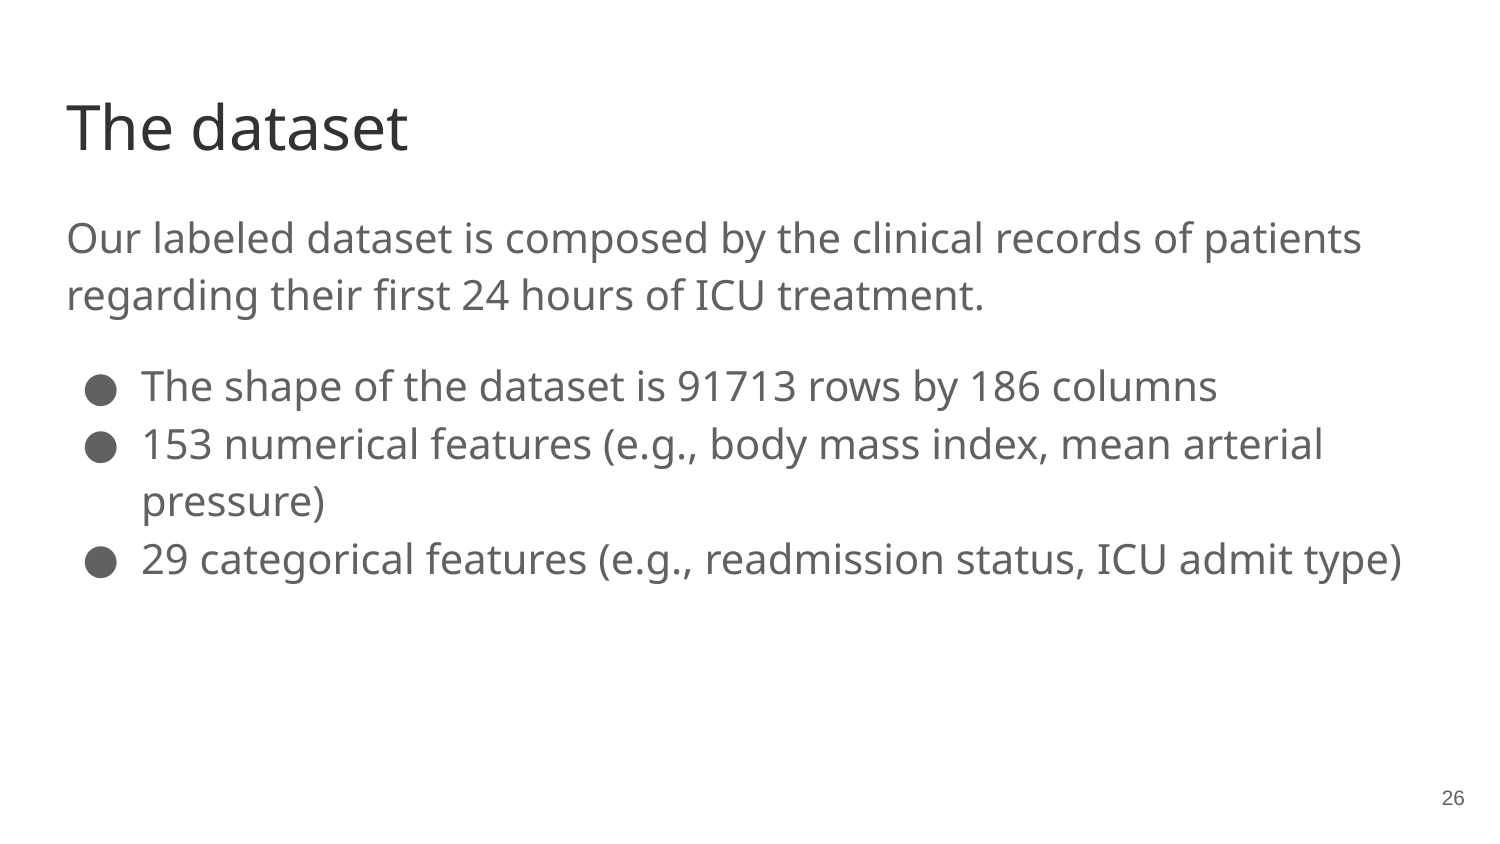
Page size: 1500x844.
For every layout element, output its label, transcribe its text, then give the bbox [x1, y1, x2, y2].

slide_number ‹#› [1389, 764, 1480, 830]
title The dataset [51, 72, 1449, 167]
list Our labeled dataset is composed by the clinical records of patients regarding their first 24 hours of ICU treatment. The shape of the dataset is 91713 rows by 186 columns 153 numerical features (e.g., body mass index, mean arterial pressure) 29 categorical features (e.g., readmission status, ICU admit type) [51, 189, 1449, 750]
